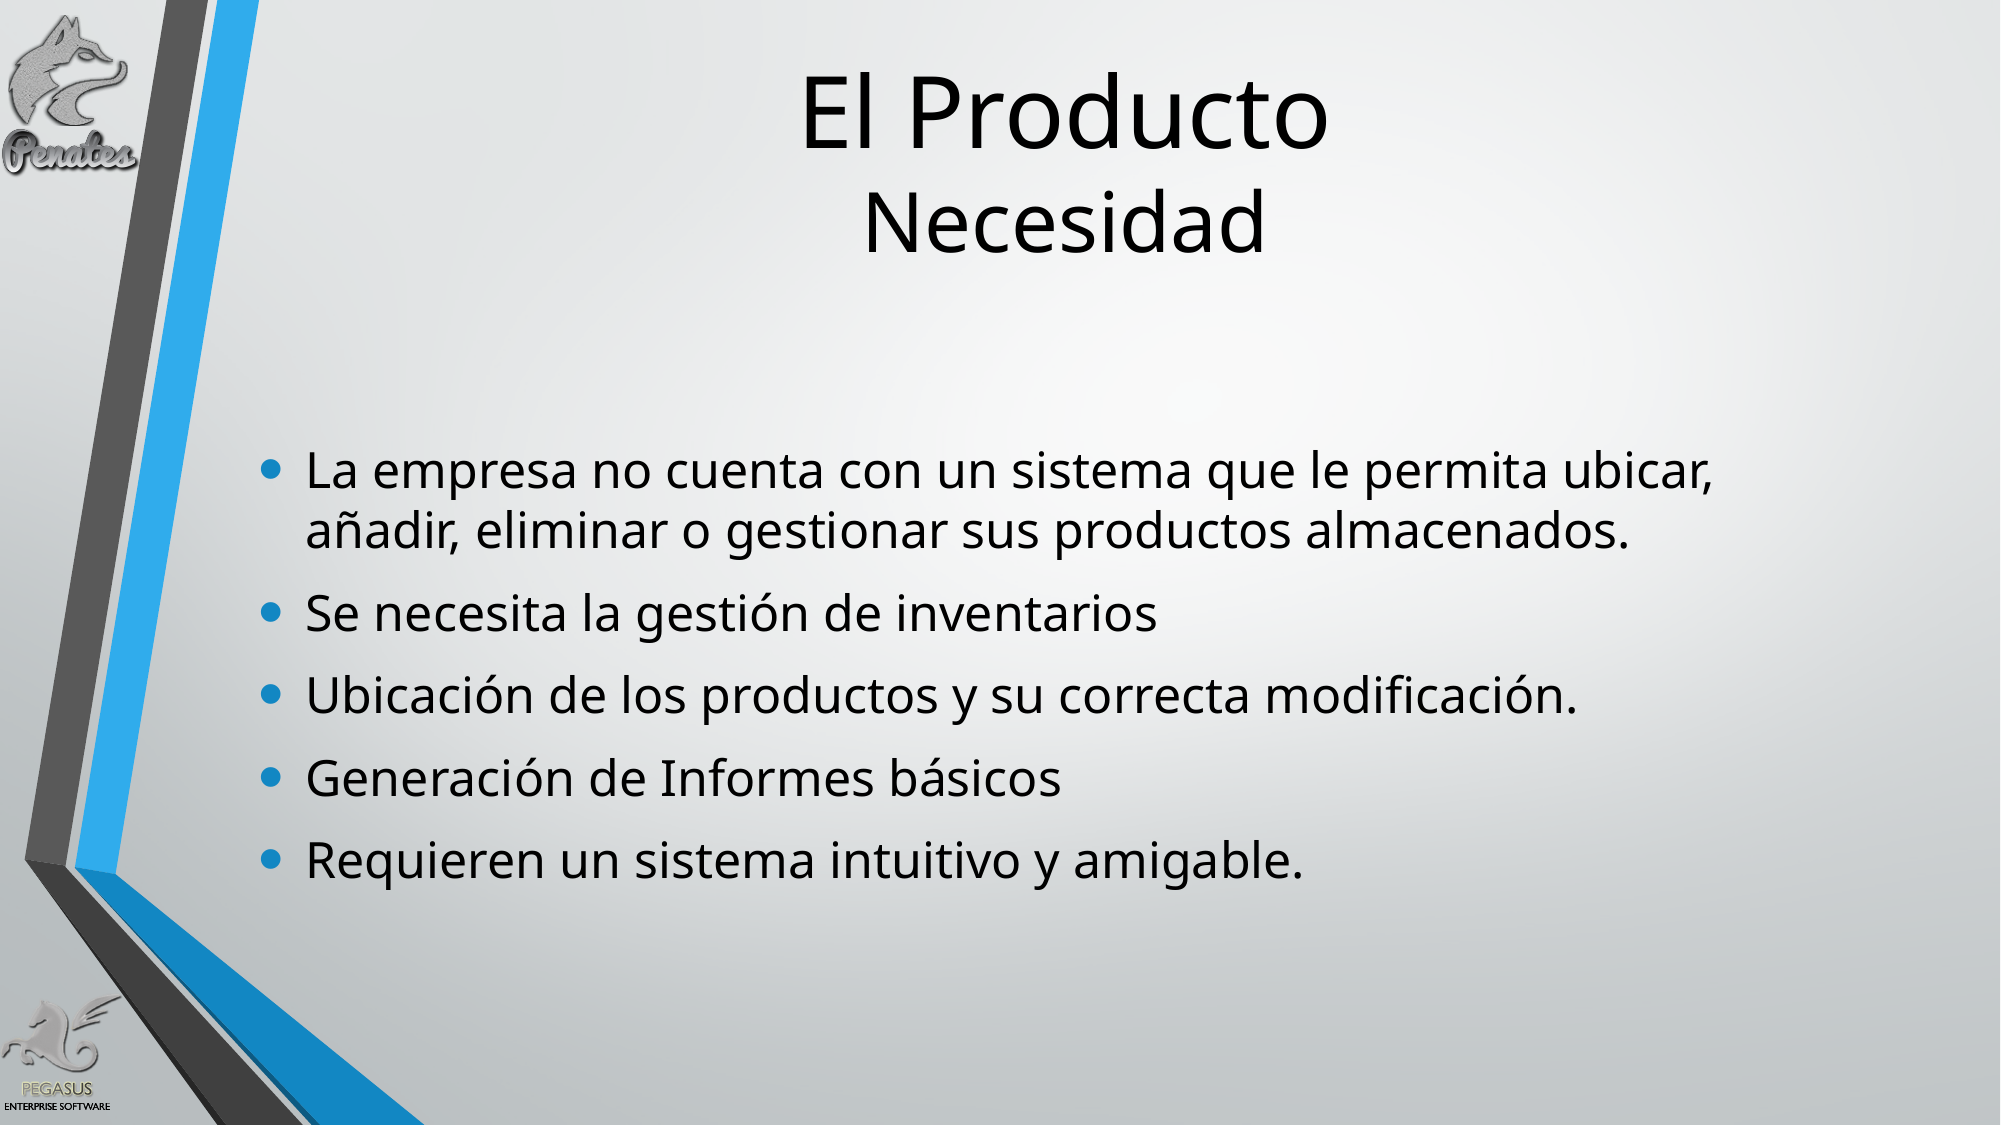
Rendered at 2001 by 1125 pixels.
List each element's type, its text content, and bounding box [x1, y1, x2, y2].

picture [0, 986, 152, 1123]
list La empresa no cuenta con un sistema que le permita ubicar, añadir, eliminar o gestionar sus productos almacenados. Se necesita la gestión de inventarios Ubicación de los productos y su correcta modificación. Generación de Informes básicos Requieren un sistema intuitivo y amigable. [243, 302, 1887, 1025]
picture [0, 15, 142, 185]
title El Producto Necesidad [243, 15, 1887, 302]
